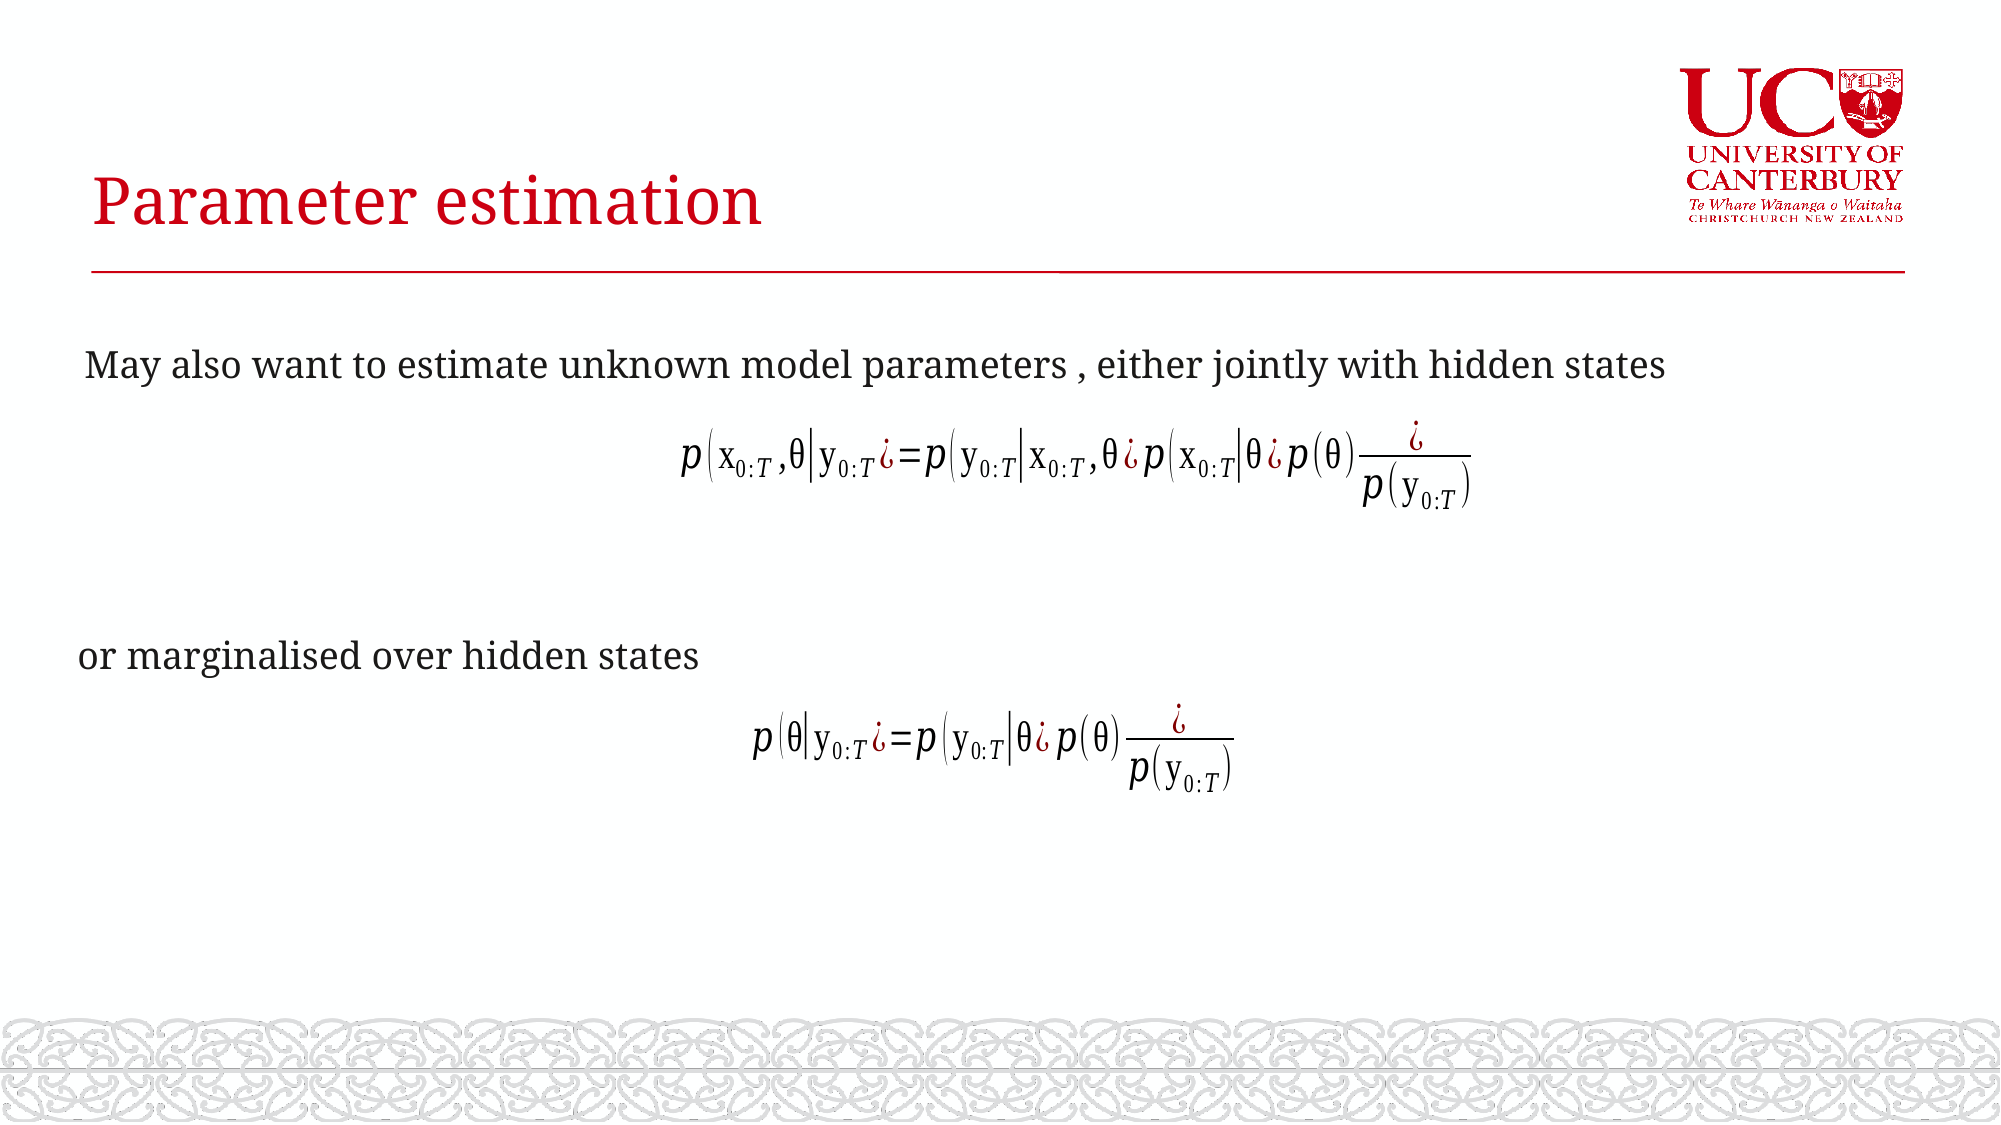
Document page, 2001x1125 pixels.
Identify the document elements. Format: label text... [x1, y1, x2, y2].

text_box or marginalised over hidden states [70, 625, 708, 685]
title Parameter estimation [92, 53, 1631, 238]
picture [1636, 27, 1947, 262]
